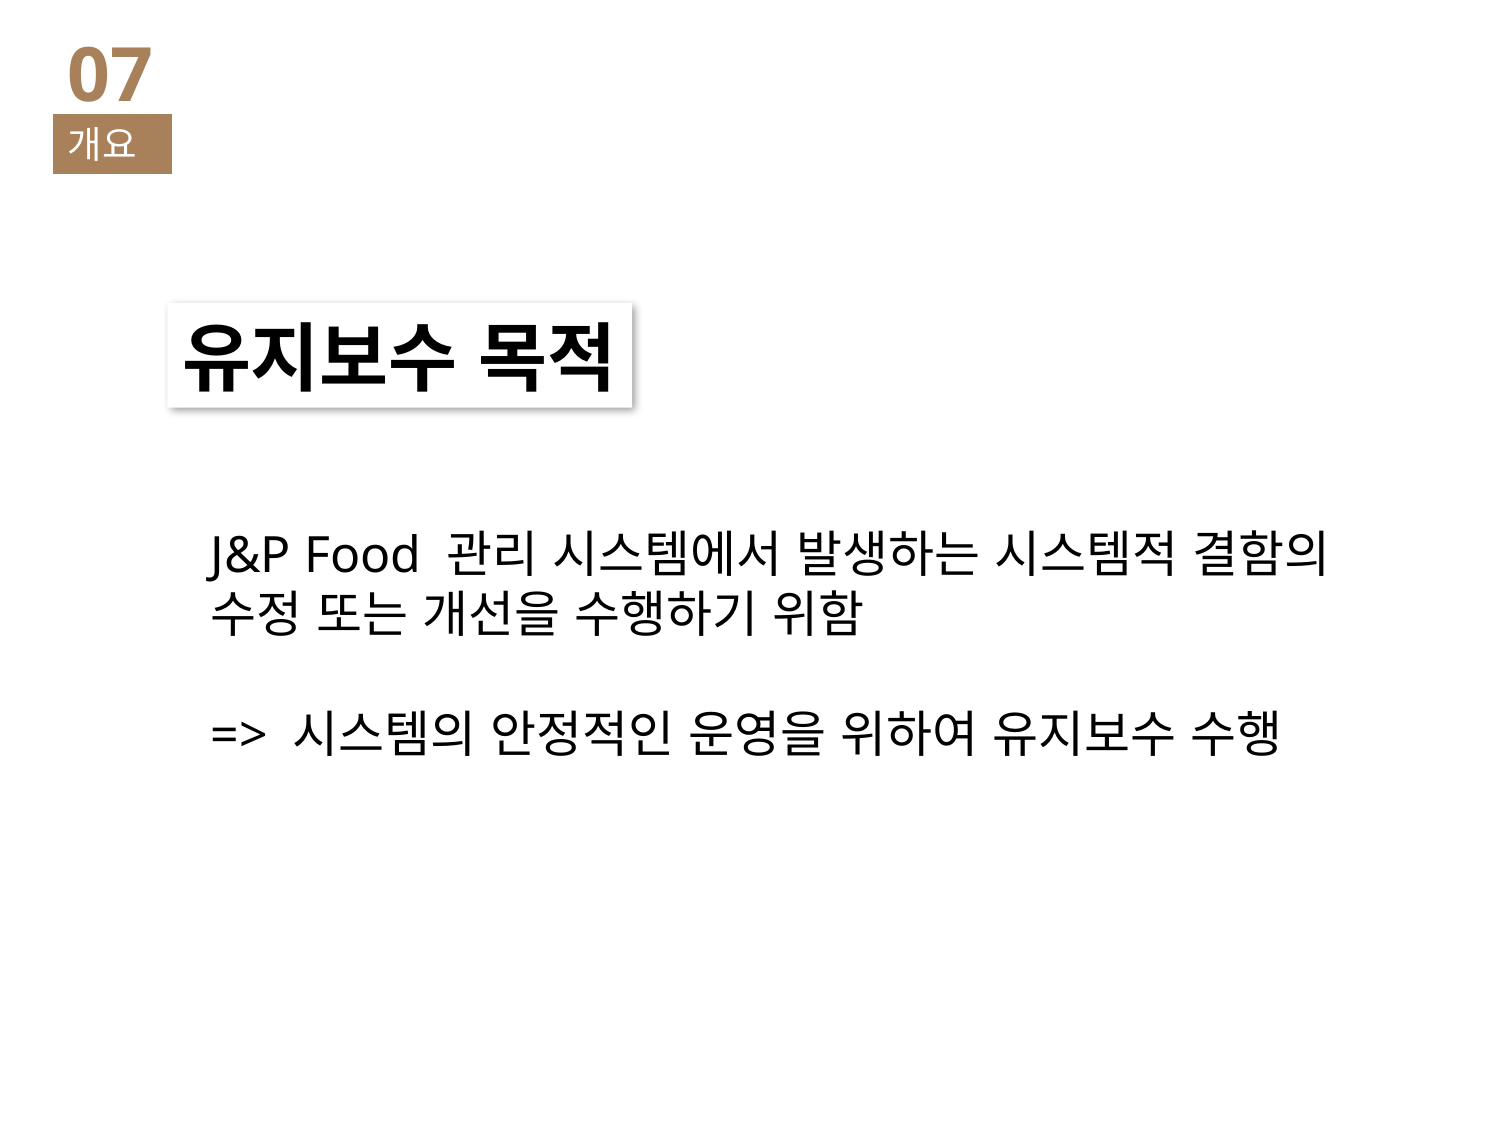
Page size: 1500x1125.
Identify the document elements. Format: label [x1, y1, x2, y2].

text_box [53, 19, 242, 174]
text_box [196, 425, 1346, 830]
text_box [167, 302, 633, 408]
